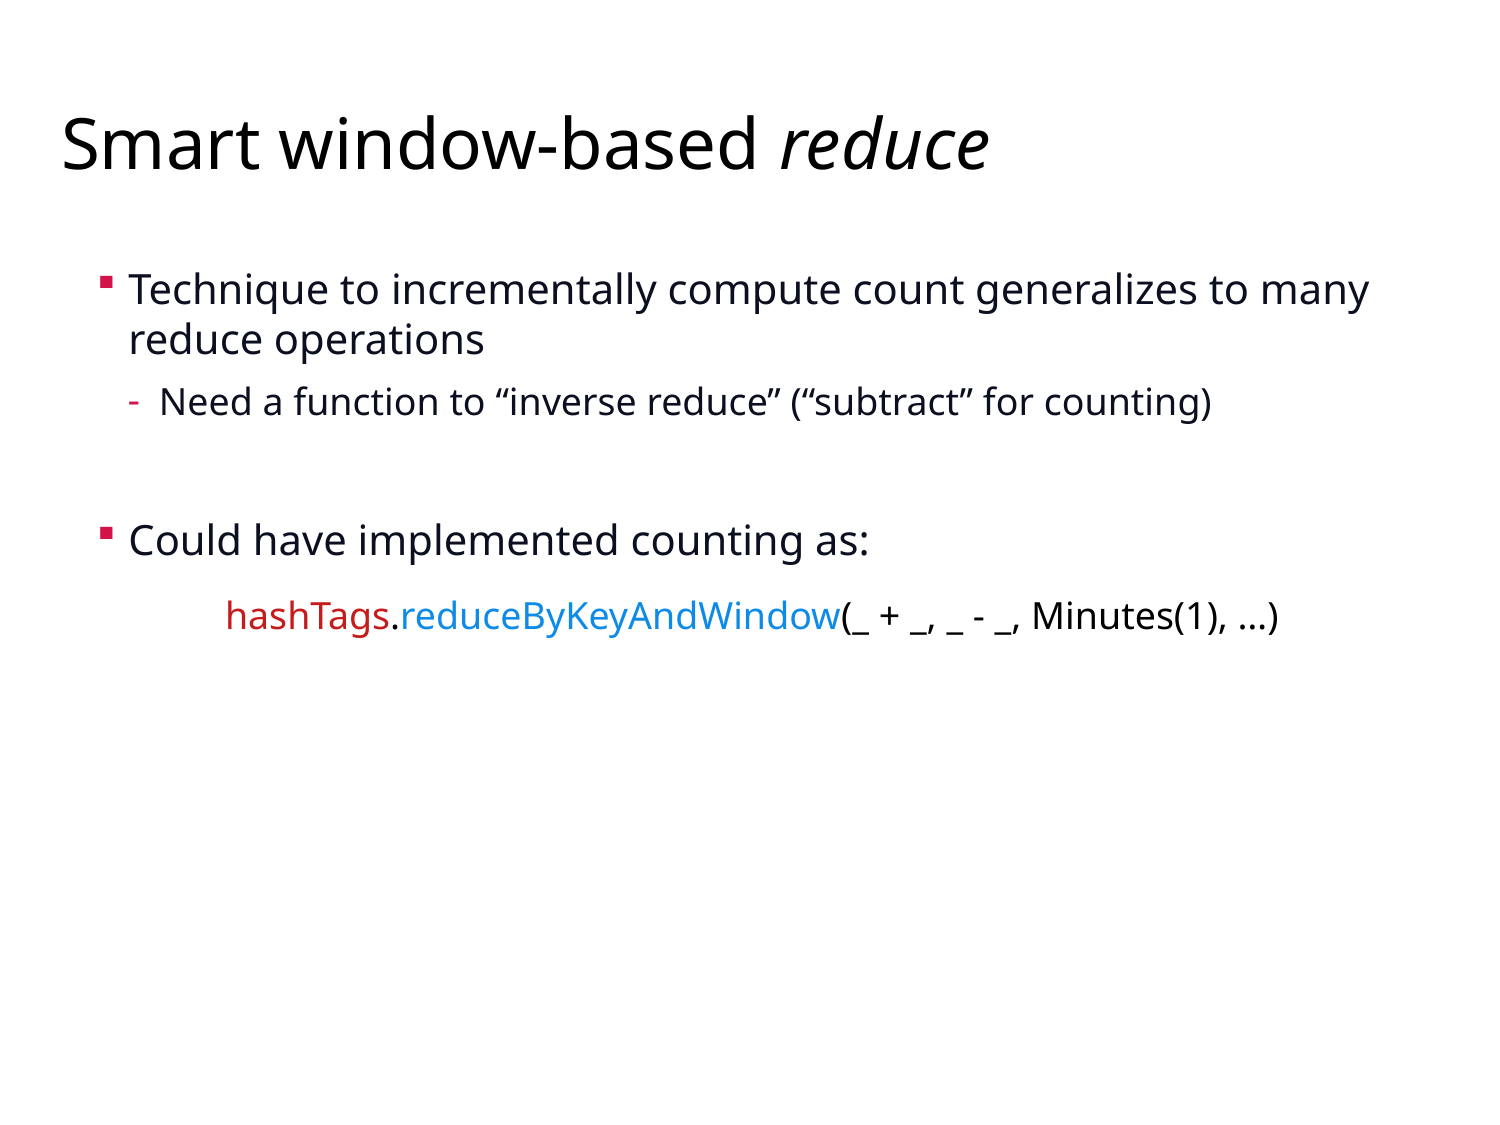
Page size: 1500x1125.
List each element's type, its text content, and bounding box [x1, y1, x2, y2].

list Technique to incrementally compute count generalizes to many reduce operations Need a function to “inverse reduce” (“subtract” for counting) Could have implemented counting as: hashTags.reduceByKeyAndWindow(_ + _, _ - _, Minutes(1), …) [75, 262, 1500, 1005]
title Smart window-based reduce [57, 76, 1436, 207]
